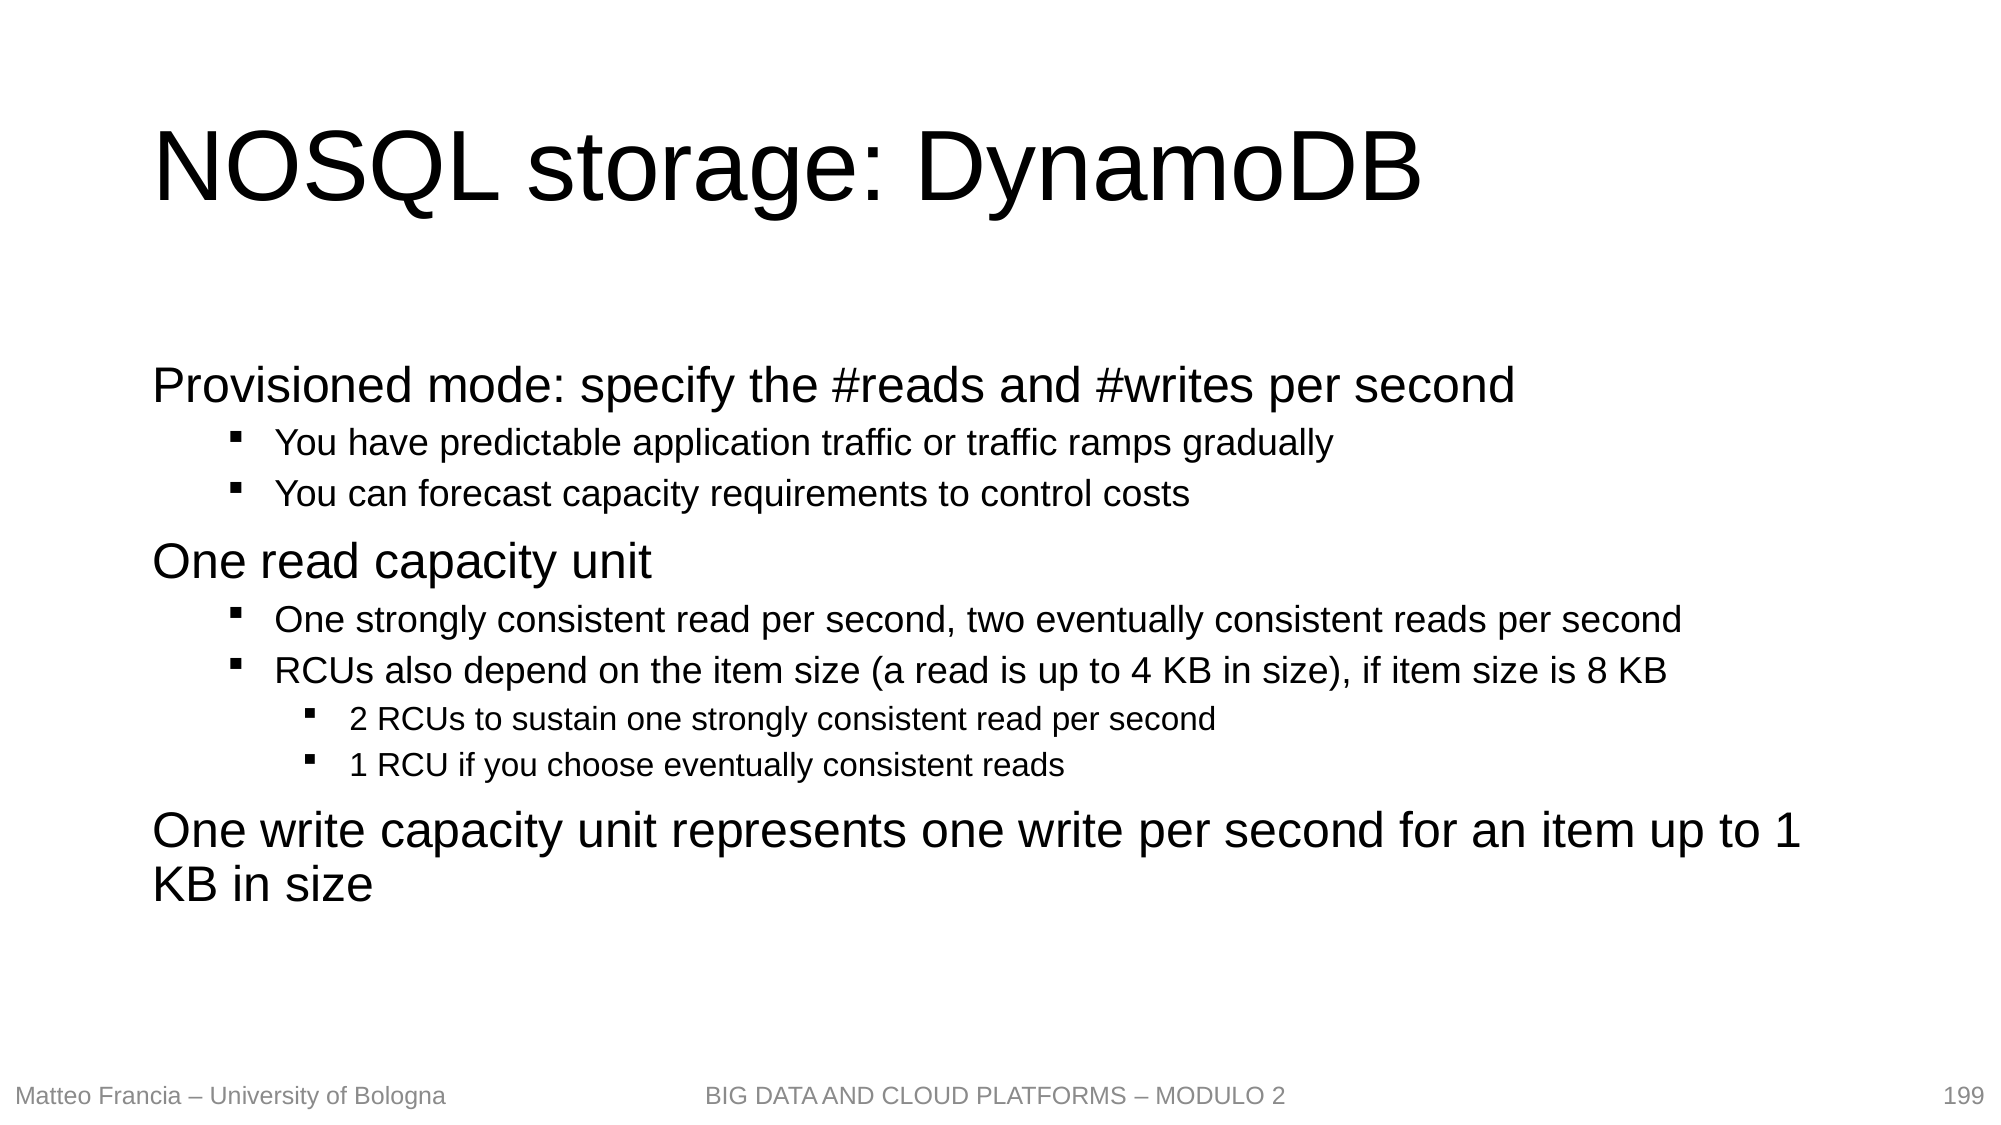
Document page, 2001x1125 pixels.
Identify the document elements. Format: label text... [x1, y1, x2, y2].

footer Matteo Francia – University of Bologna [0, 1065, 466, 1125]
list Provisioned mode: specify the #reads and #writes per second You have predictable application traffic or traffic ramps gradually You can forecast capacity requirements to control costs One read capacity unit One strongly consistent read per second, two eventually consistent reads per second RCUs also depend on the item size (a read is up to 4 KB in size), if item size is 8 KB 2 RCUs to sustain one strongly consistent read per second 1 RCU if you choose eventually consistent reads One write capacity unit represents one write per second for an item up to 1 KB in size [137, 278, 1863, 993]
slide_number 199 [1550, 1065, 2000, 1125]
title NOSQL storage: DynamoDB [137, 59, 1863, 278]
